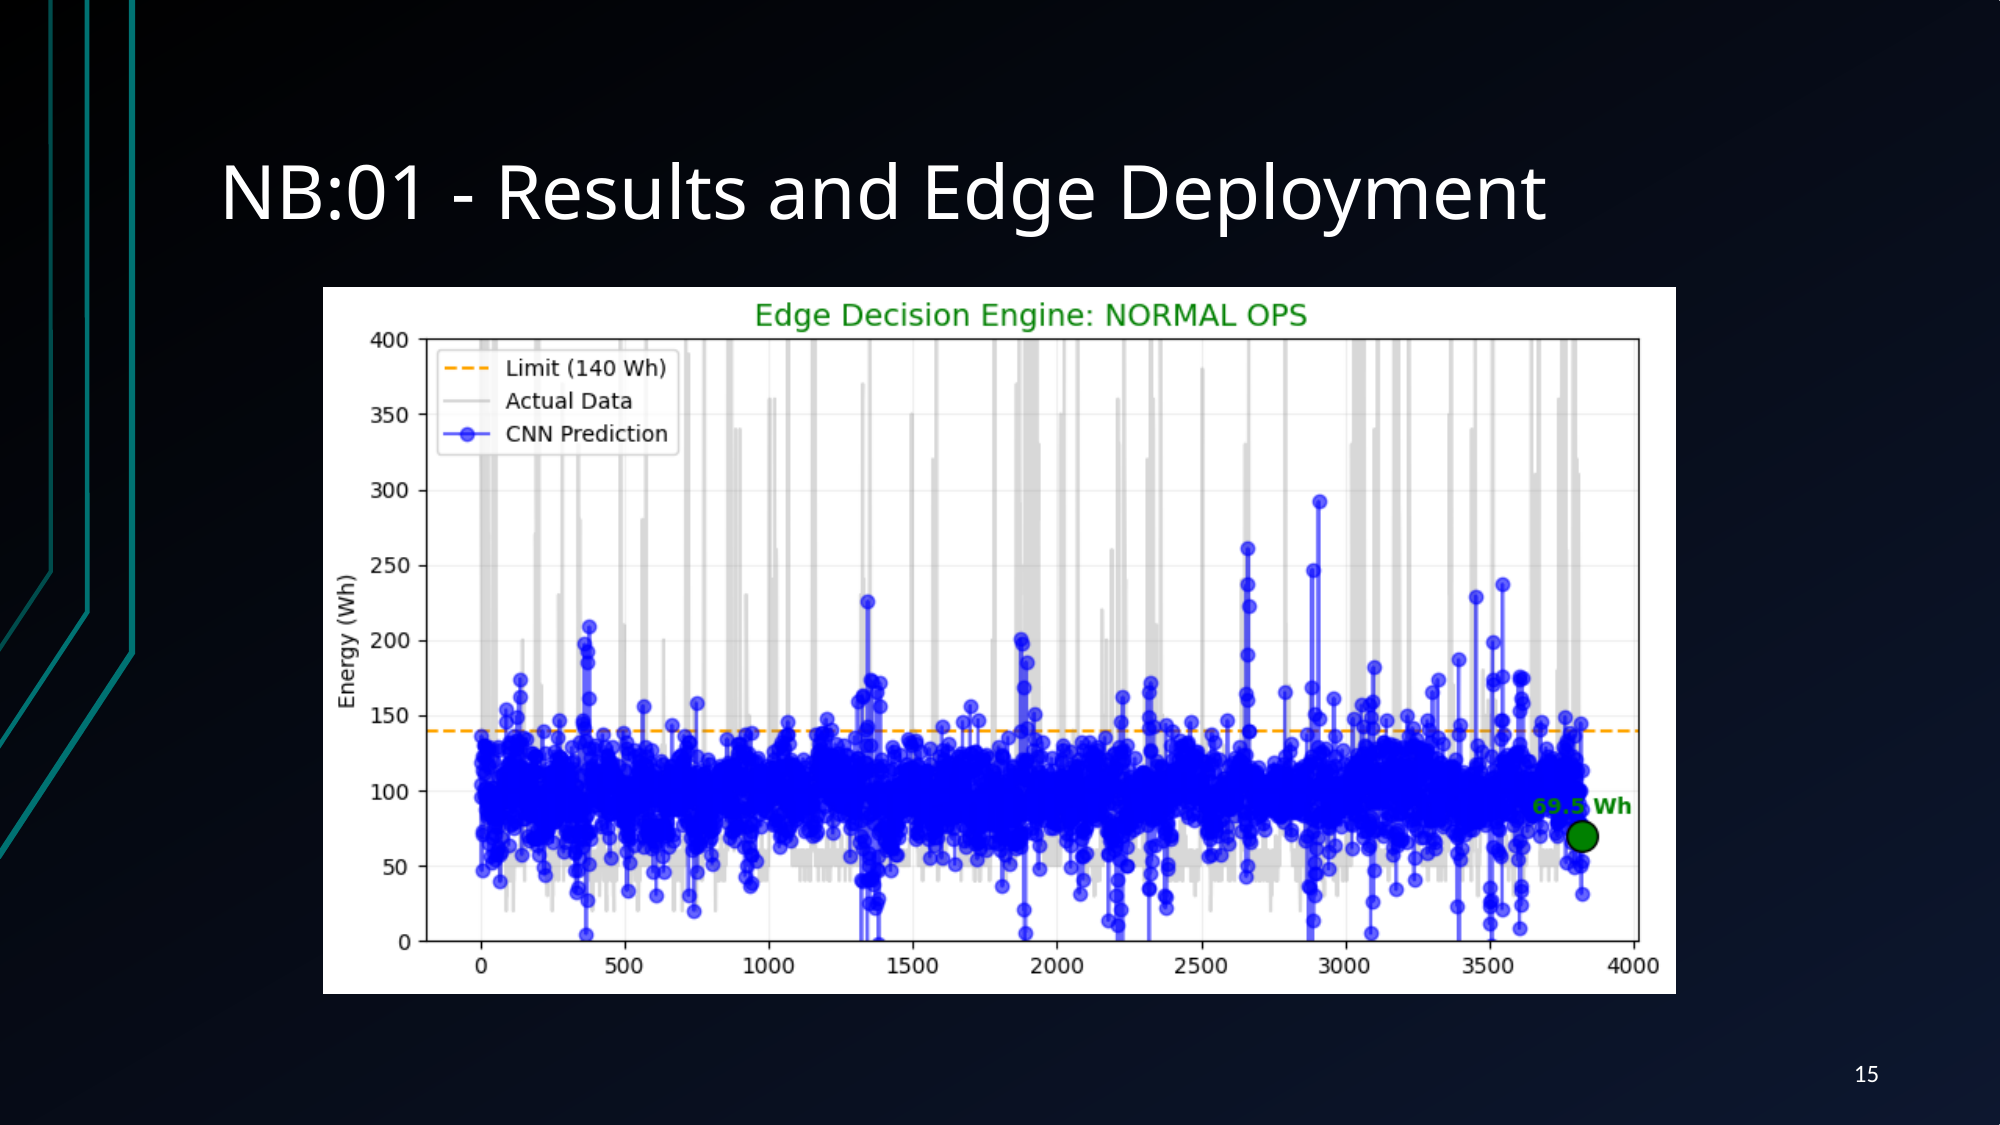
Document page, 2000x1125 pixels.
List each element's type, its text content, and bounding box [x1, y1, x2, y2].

picture [323, 287, 1676, 994]
title NB:01 - Results and Edge Deployment [199, 45, 1900, 246]
slide_number 15 [1732, 1042, 1900, 1103]
